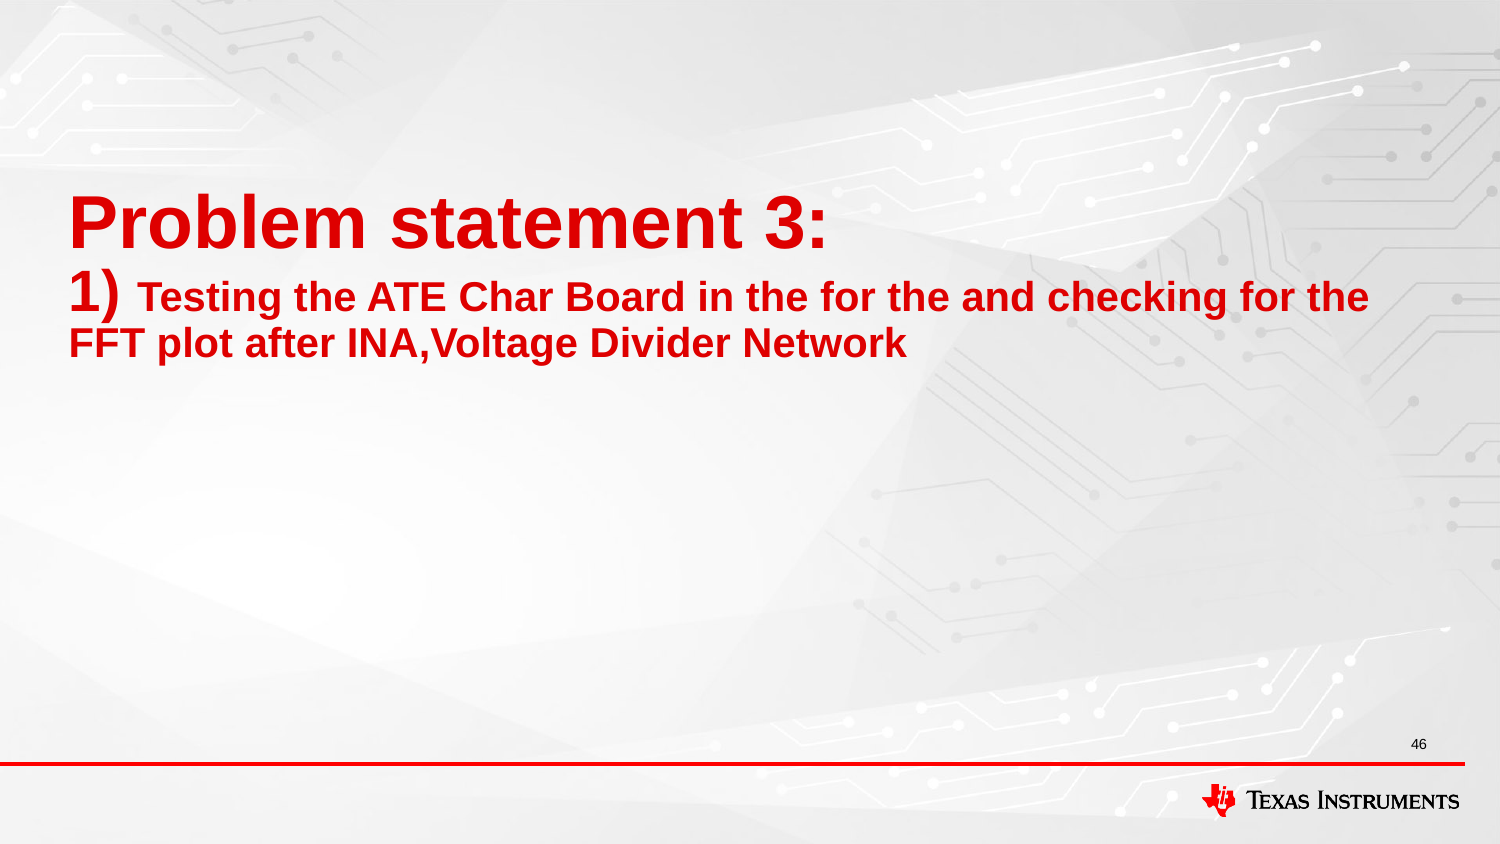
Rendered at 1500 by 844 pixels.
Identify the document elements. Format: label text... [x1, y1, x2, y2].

picture [0, 0, 1500, 844]
slide_number 46 [1089, 728, 1440, 754]
title Problem statement 3: 1) Testing the ATE Char Board in the for the and checking for the FFT plot after INA,Voltage Divider Network [56, 269, 1444, 451]
